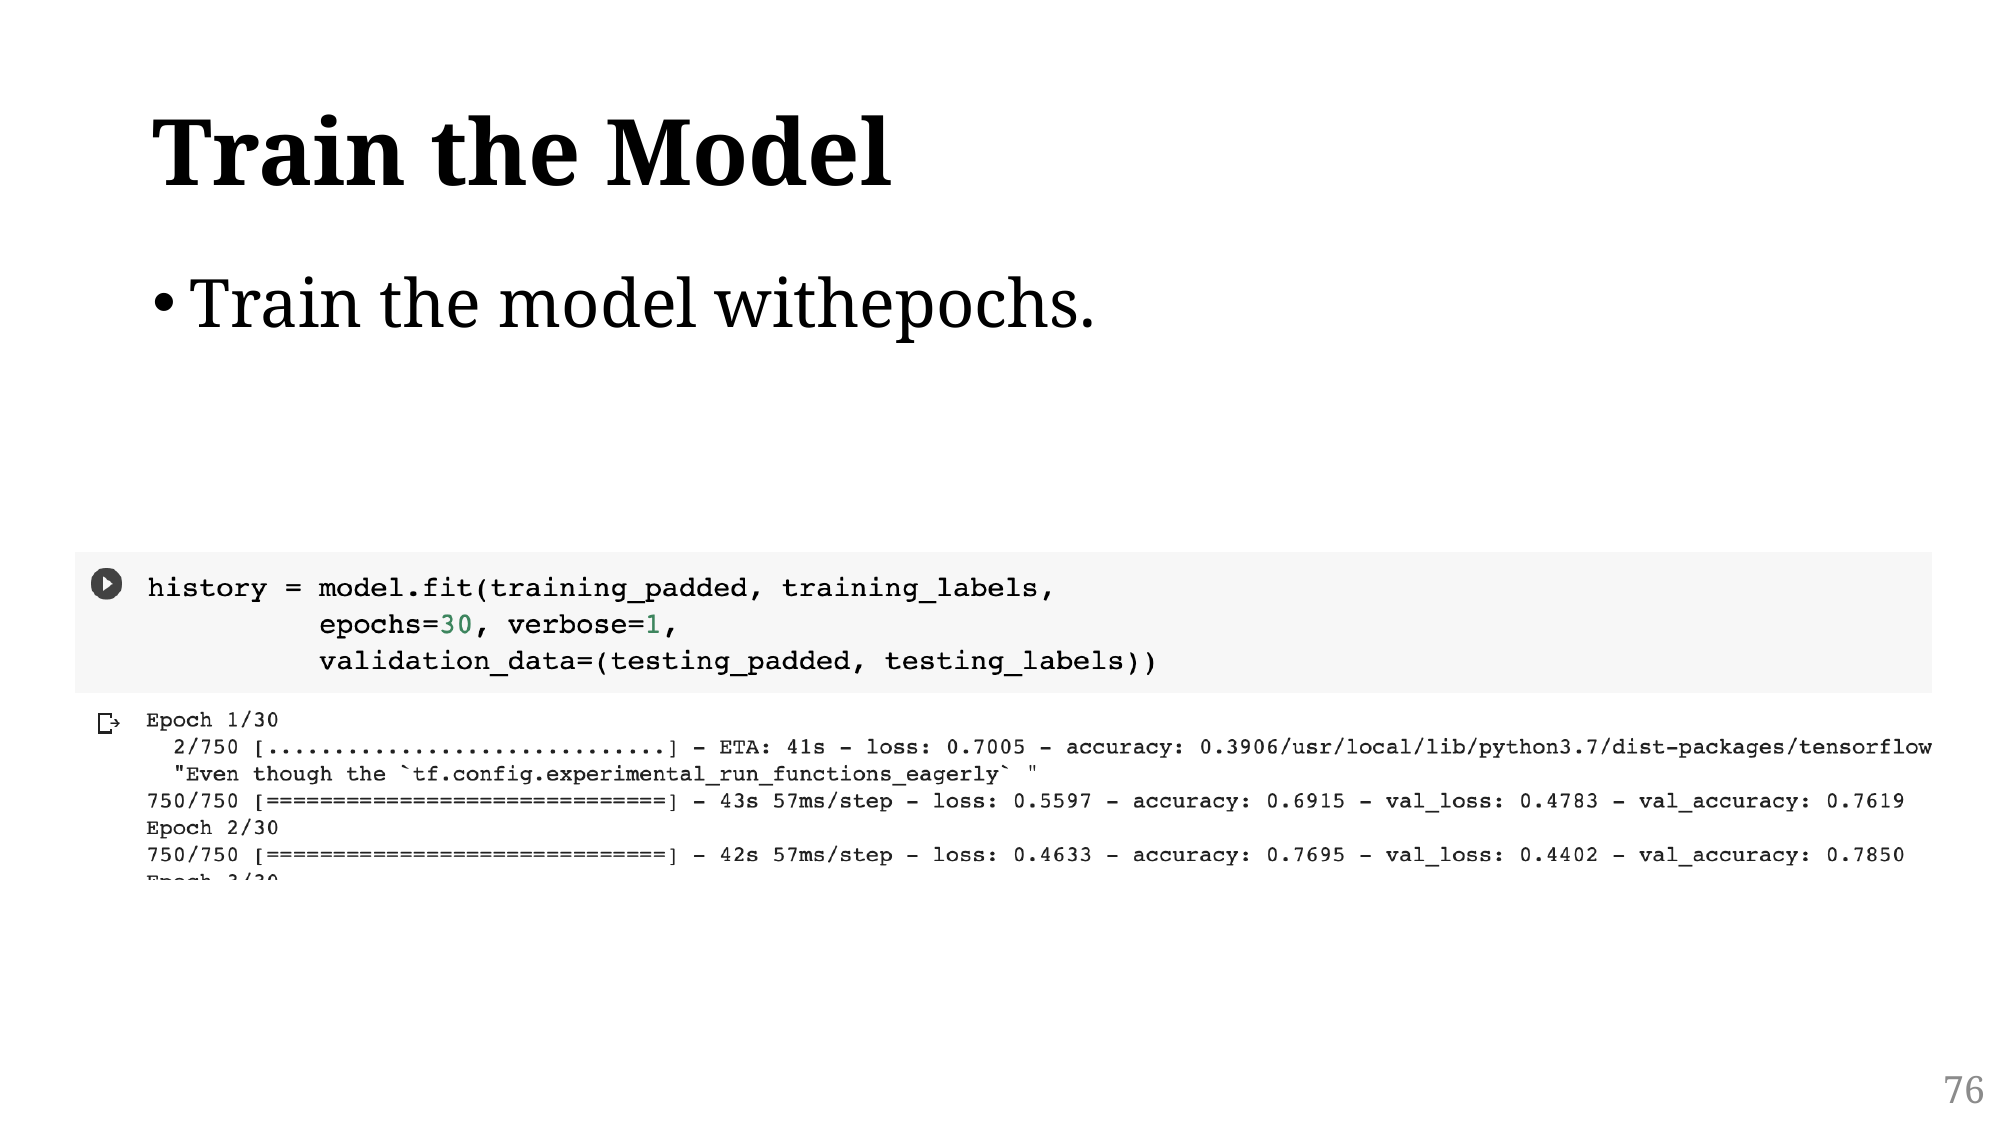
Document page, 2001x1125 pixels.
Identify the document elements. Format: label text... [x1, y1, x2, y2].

picture [68, 542, 1932, 880]
title Train the Model [137, 59, 1863, 251]
slide_number 76 [1843, 1061, 2000, 1122]
